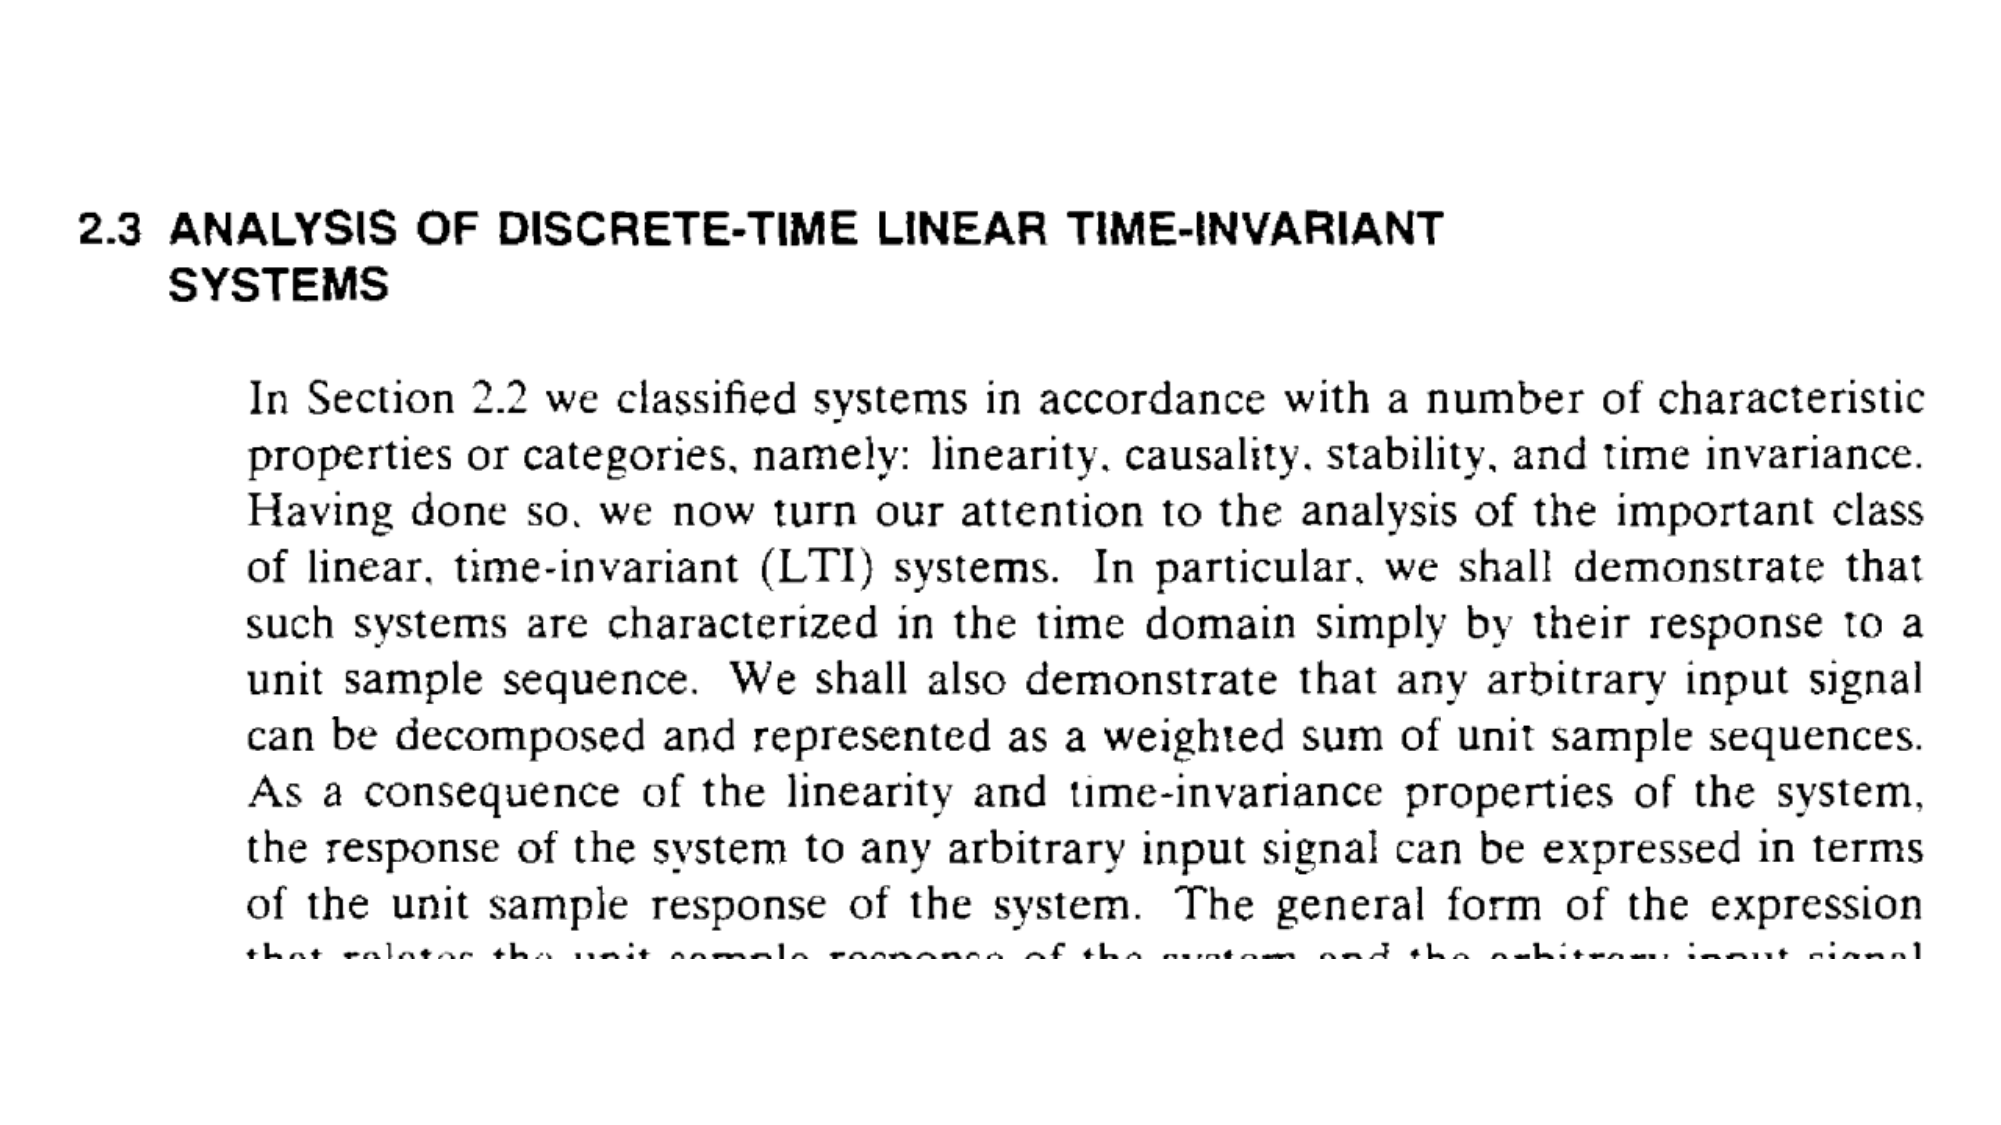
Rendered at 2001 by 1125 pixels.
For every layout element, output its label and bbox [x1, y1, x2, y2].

picture [7, 166, 1993, 959]
